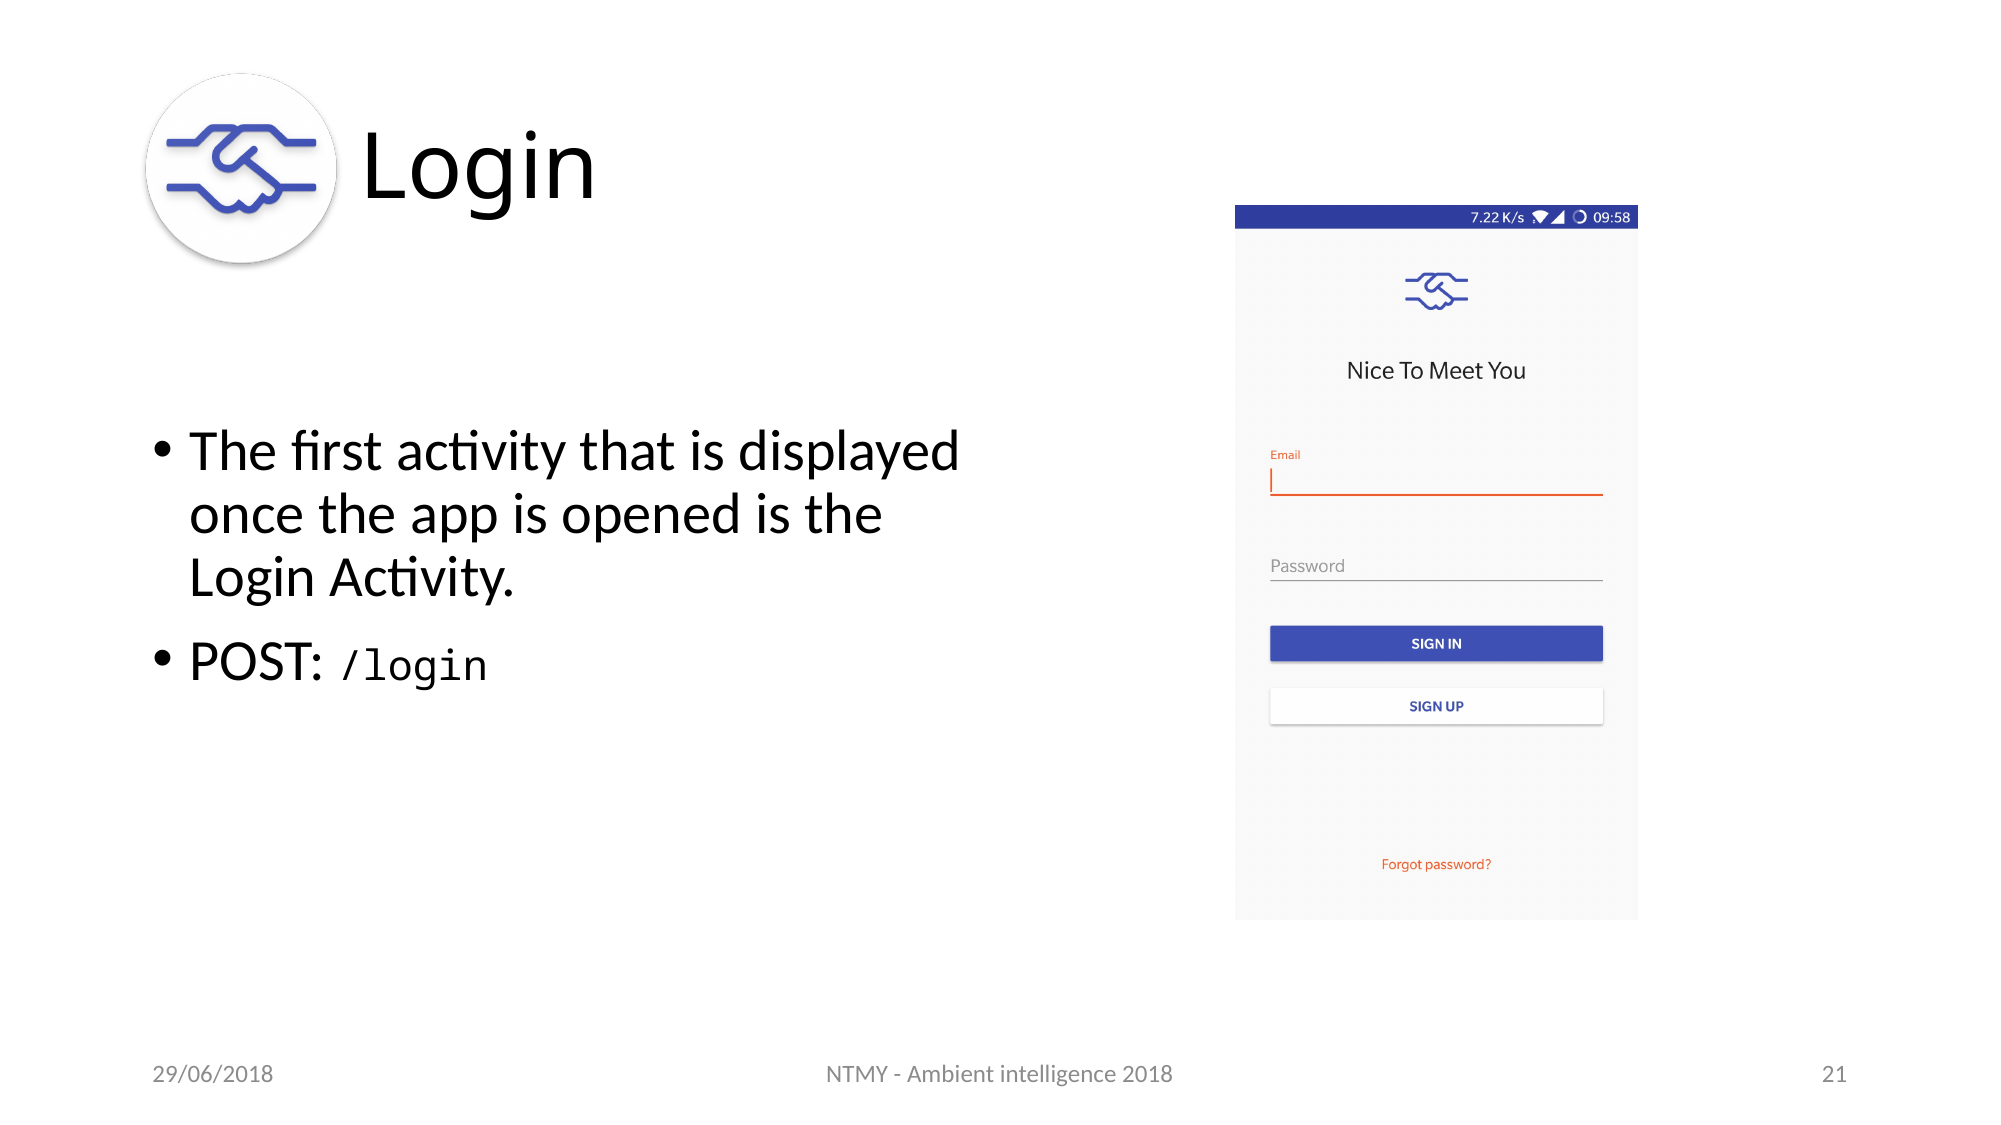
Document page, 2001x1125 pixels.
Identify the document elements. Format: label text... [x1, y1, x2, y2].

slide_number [137, 1042, 588, 1103]
list The first activity that is displayed once the app is opened is the Login Activity. POST: /login [137, 412, 988, 713]
title Login [344, 59, 1863, 278]
slide_number 21 [1412, 1042, 1863, 1103]
footer NTMY - Ambient intelligence 2018 [662, 1042, 1338, 1103]
picture [137, 65, 344, 272]
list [1235, 205, 1638, 920]
